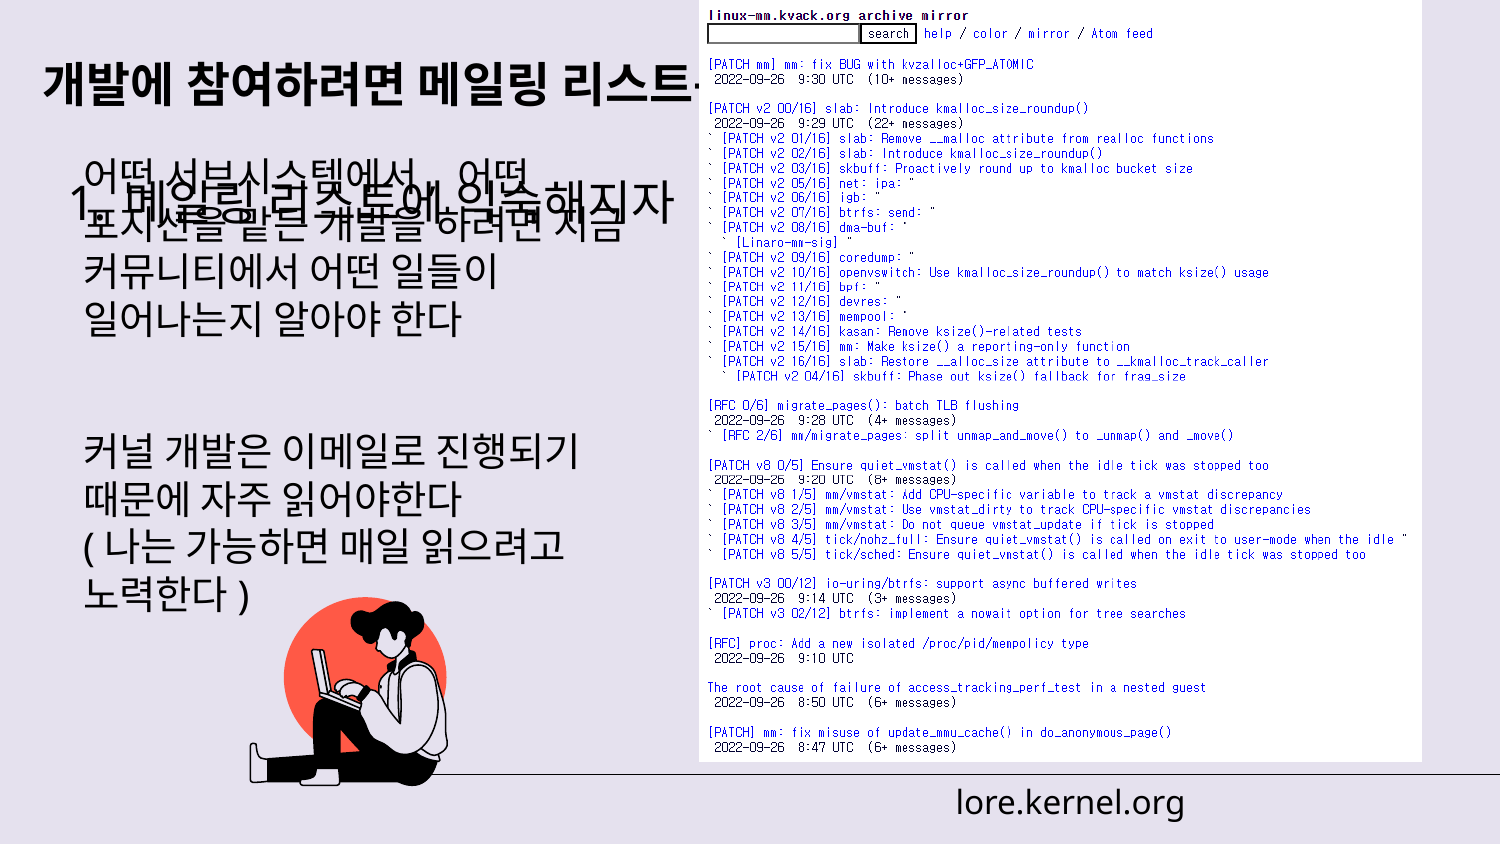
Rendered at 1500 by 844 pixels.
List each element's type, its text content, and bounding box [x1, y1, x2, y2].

title 개발에 참여하려면 메일링 리스트는 항상 모니터링!! [27, 39, 694, 133]
picture [699, 0, 1422, 763]
subtitle lore.kernel.org [940, 748, 1500, 844]
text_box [250, 601, 449, 786]
subtitle 어떤 서브시스템에서, 어떤 포지션을 맡든 개발을 하려면 지금 커뮤니티에서 어떤 일들이 일어나는지 알아야 한다 커널 개발은 이메일로 진행되기 때문에 자주 읽어야한다 (나는 가능하면 매일 읽으려고 노력한다) [68, 311, 643, 416]
subtitle 메일링 리스트에 익숙해지자 [34, 157, 694, 233]
